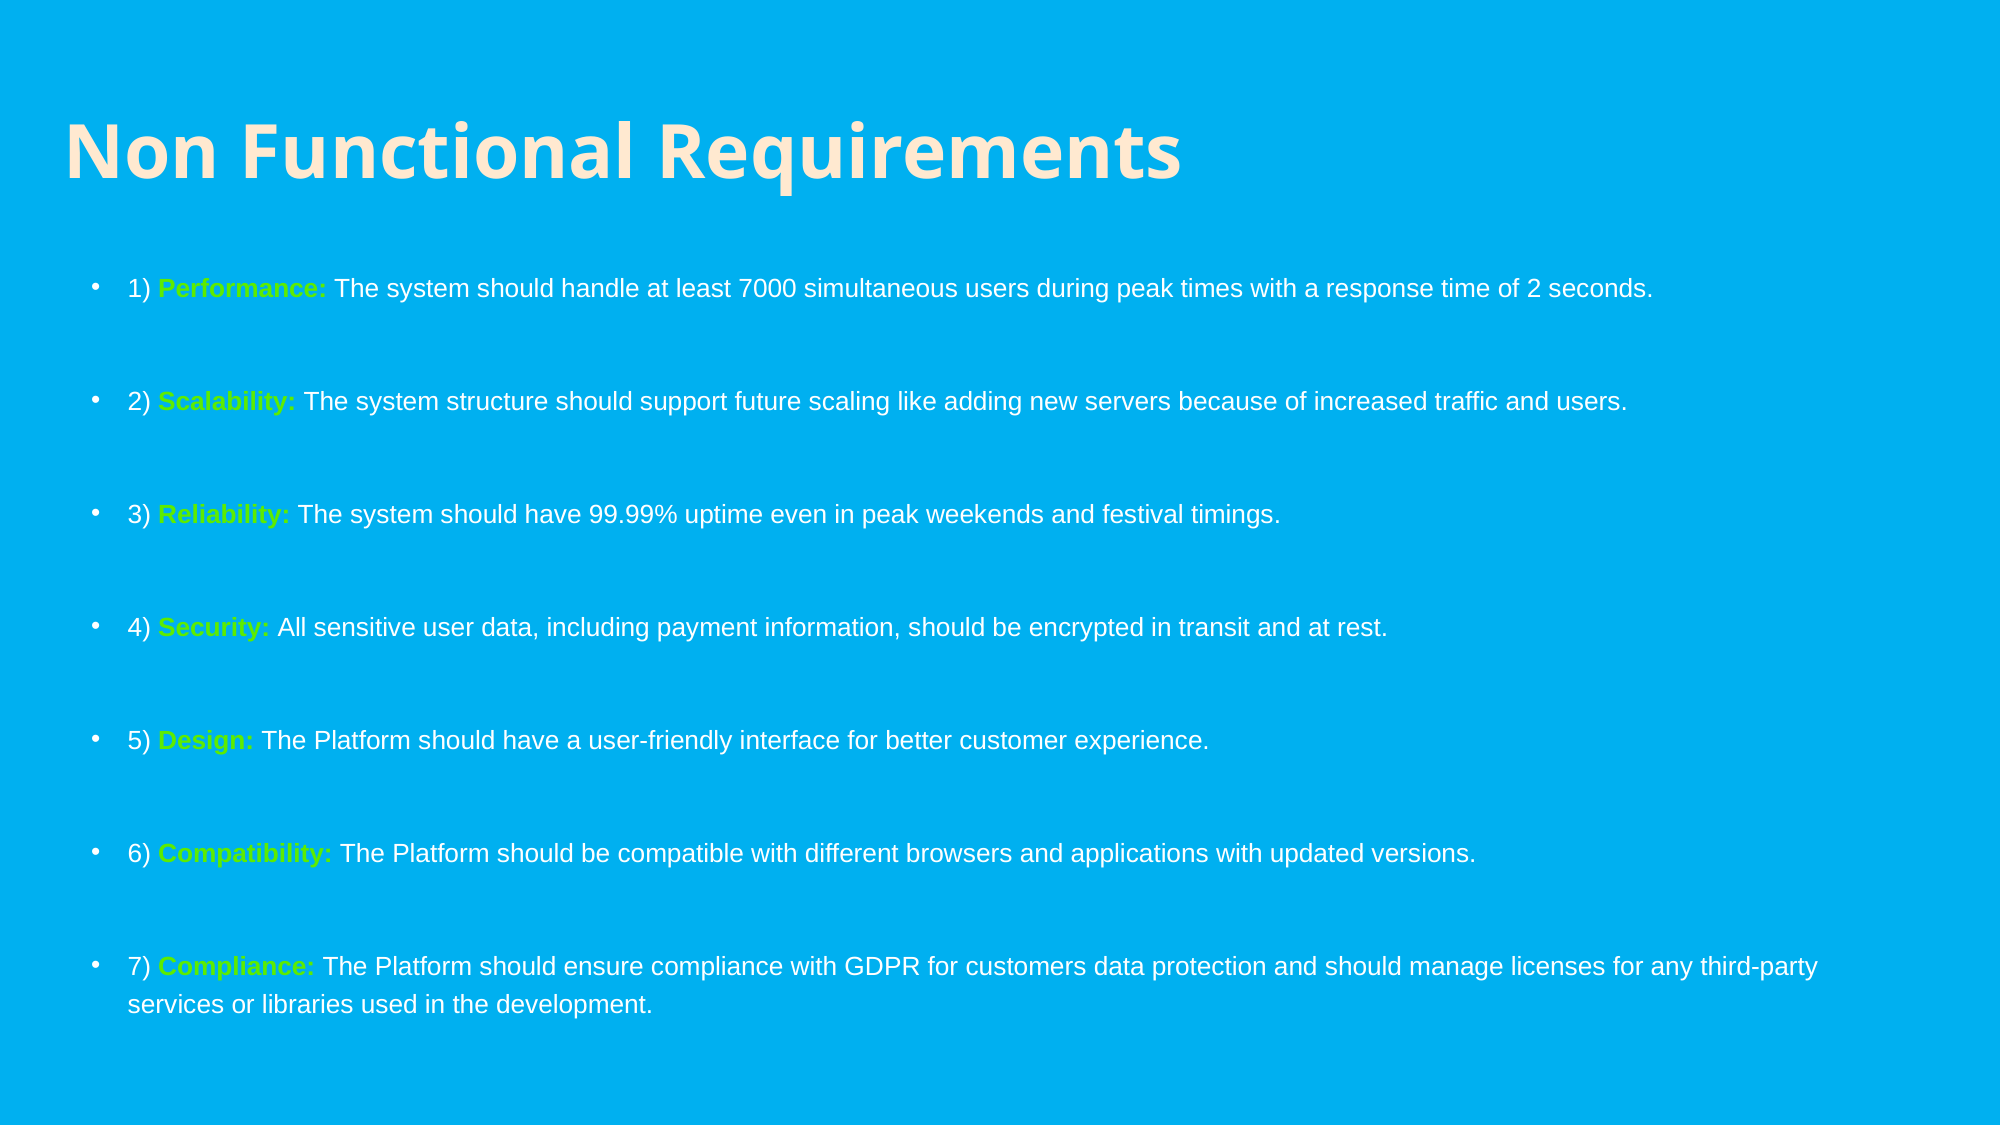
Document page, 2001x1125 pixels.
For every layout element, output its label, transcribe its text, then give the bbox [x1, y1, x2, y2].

title Non Functional Requirements [48, 0, 1774, 203]
list 1) Performance: The system should handle at least 7000 simultaneous users during peak times with a response time of 2 seconds. 2) Scalability: The system structure should support future scaling like adding new servers because of increased traffic and users. 3) Reliability: The system should have 99.99% uptime even in peak weekends and festival timings. 4) Security: All sensitive user data, including payment information, should be encrypted in transit and at rest. 5) Design: The Platform should have a user-friendly interface for better customer experience. 6) Compatibility: The Platform should be compatible with different browsers and applications with updated versions. 7) Compliance: The Platform should ensure compliance with GDPR for customers data protection and should manage licenses for any third-party services or libraries used in the development. [76, 257, 1925, 1125]
